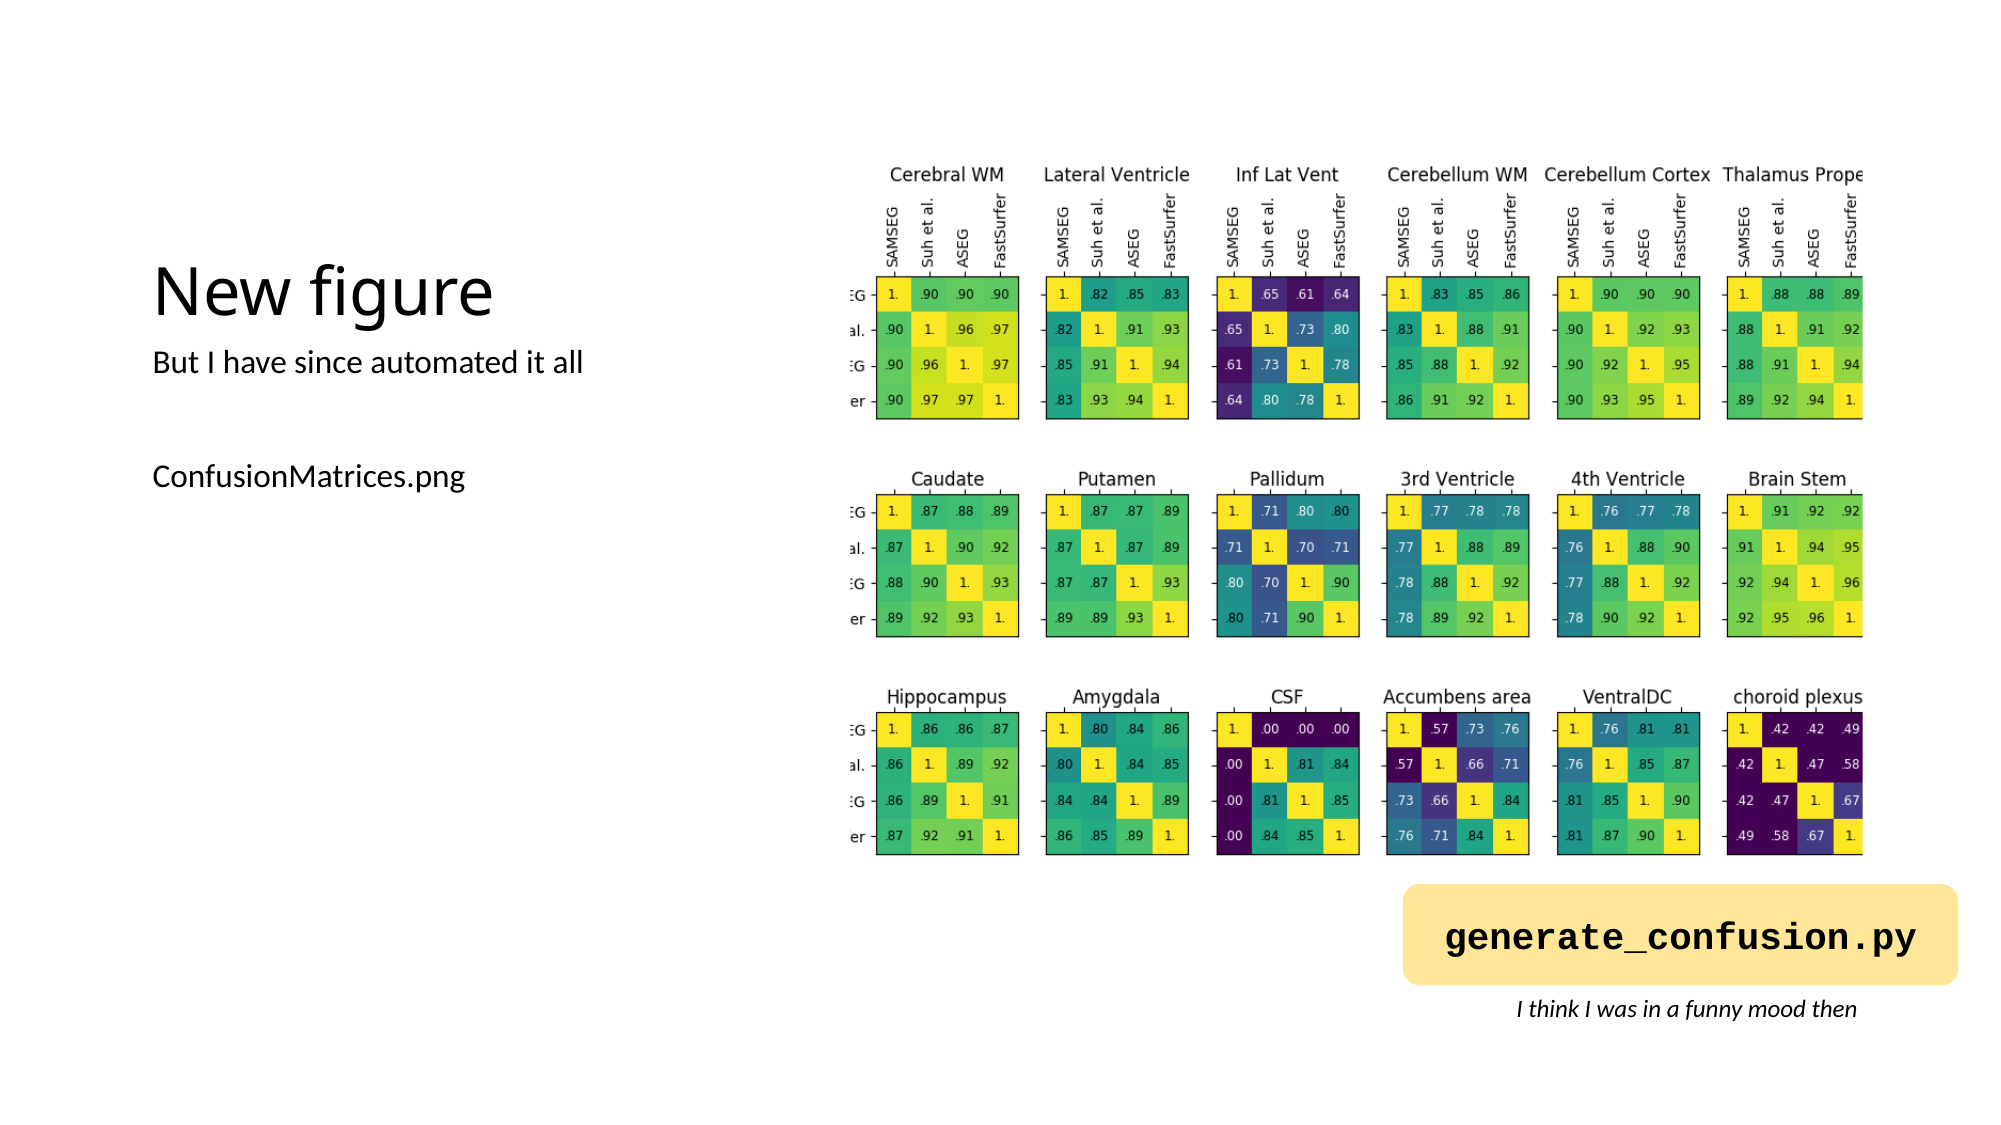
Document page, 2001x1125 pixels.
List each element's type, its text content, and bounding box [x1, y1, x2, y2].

text_box generate_confusion.py [1401, 883, 1960, 985]
title New figure [137, 75, 783, 337]
text_box I think I was in a funny mood then [1402, 985, 1972, 1031]
list But I have since automated it all ConfusionMatrices.png [137, 337, 783, 963]
picture [850, 161, 1863, 962]
